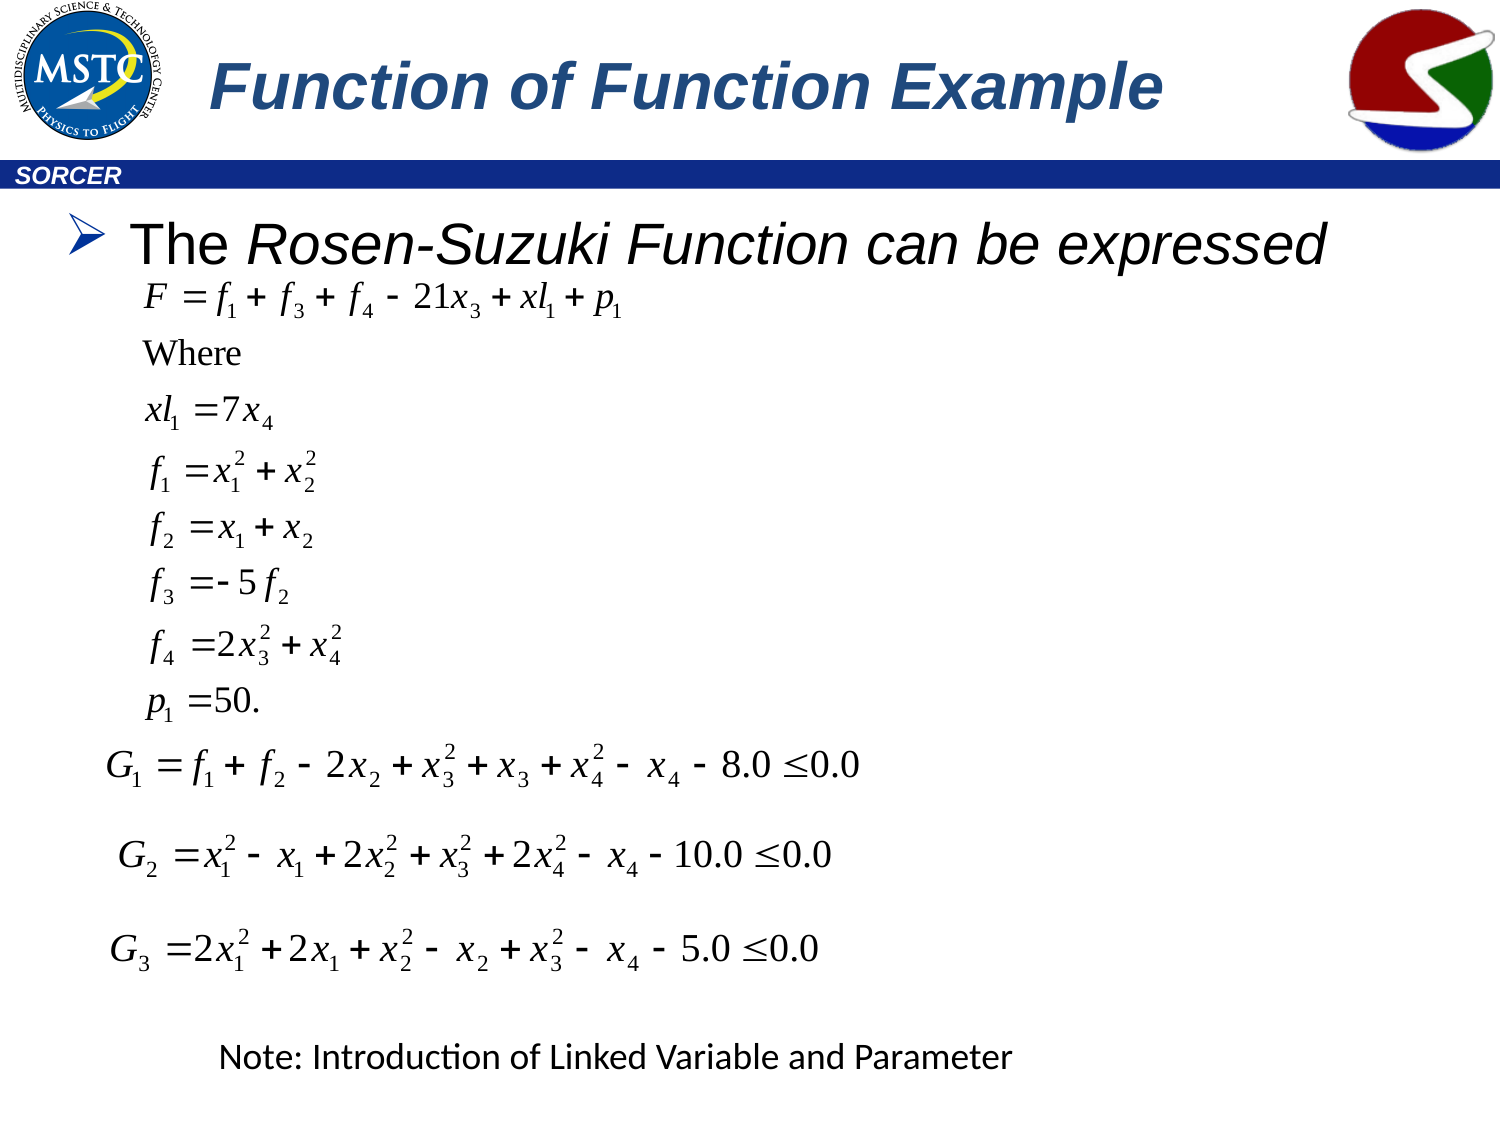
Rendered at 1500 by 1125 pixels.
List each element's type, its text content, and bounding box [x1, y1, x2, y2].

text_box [112, 824, 838, 888]
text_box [137, 274, 626, 729]
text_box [99, 737, 865, 791]
text_box Note: Introduction of Linked Variable and Parameter [203, 1024, 1029, 1085]
picture [1347, 7, 1495, 154]
picture [12, 0, 163, 148]
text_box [103, 921, 823, 976]
title Function of Function Example [162, 2, 1213, 164]
list The Rosen-Suzuki Function can be expressed [49, 198, 1448, 1062]
